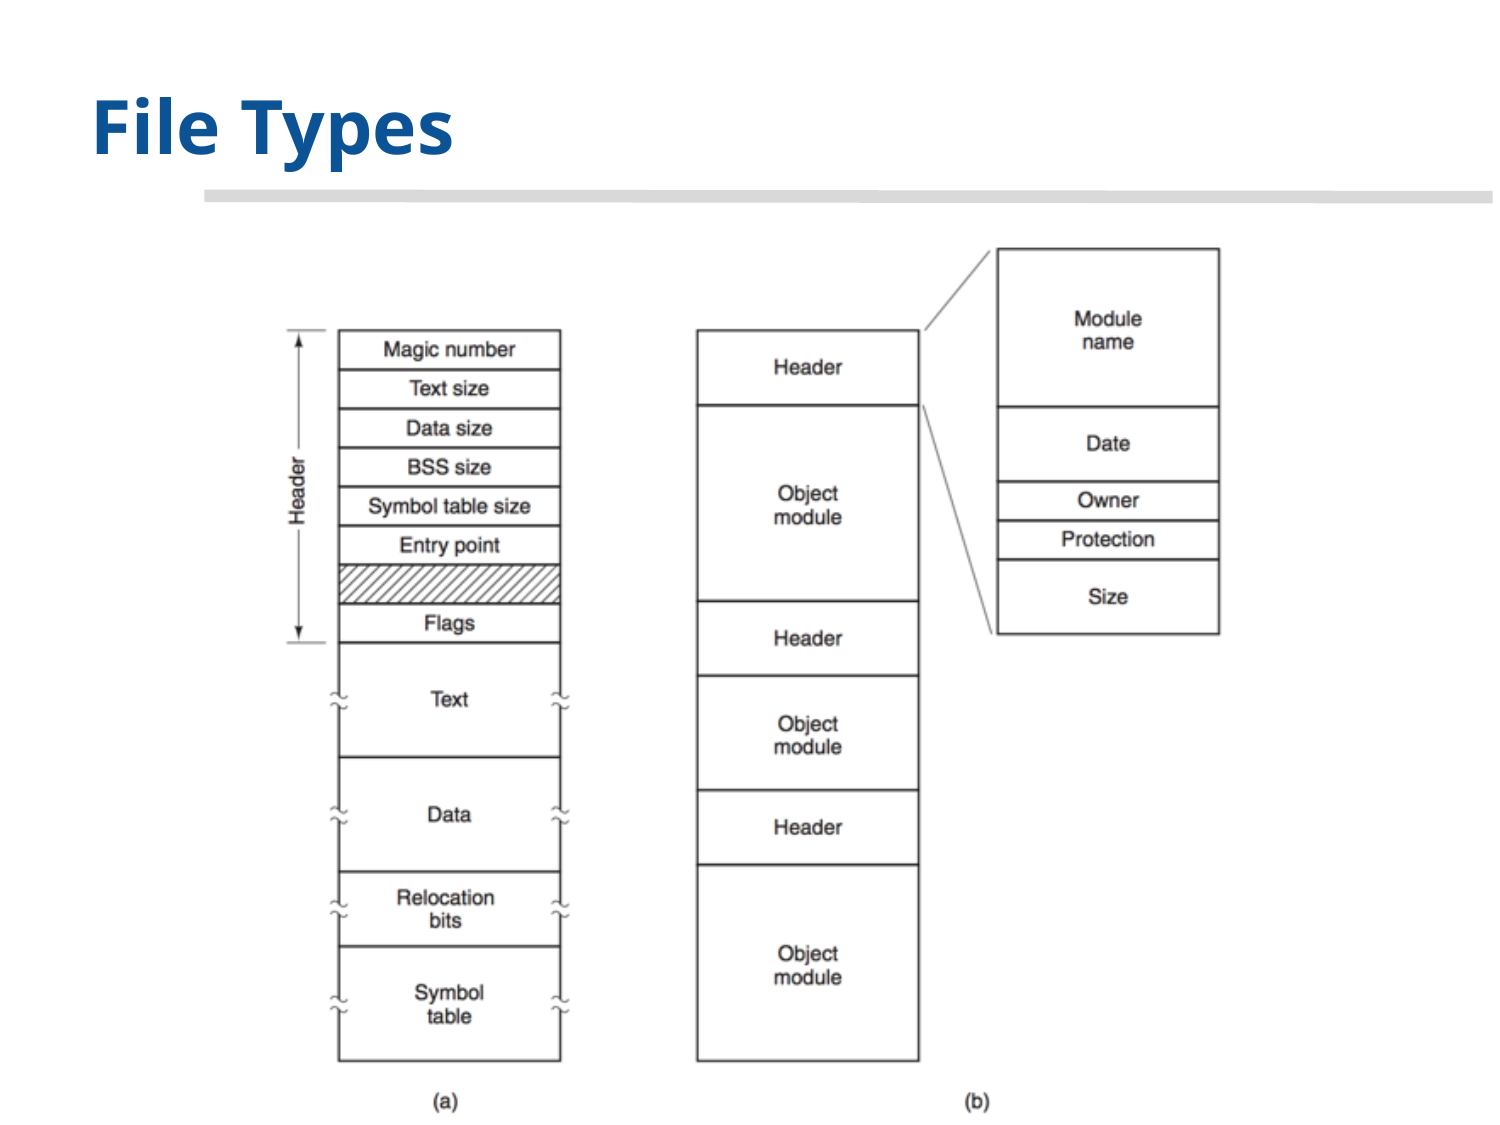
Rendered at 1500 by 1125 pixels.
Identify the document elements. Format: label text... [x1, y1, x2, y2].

picture [227, 209, 1266, 1125]
title File Types [75, 45, 1425, 185]
